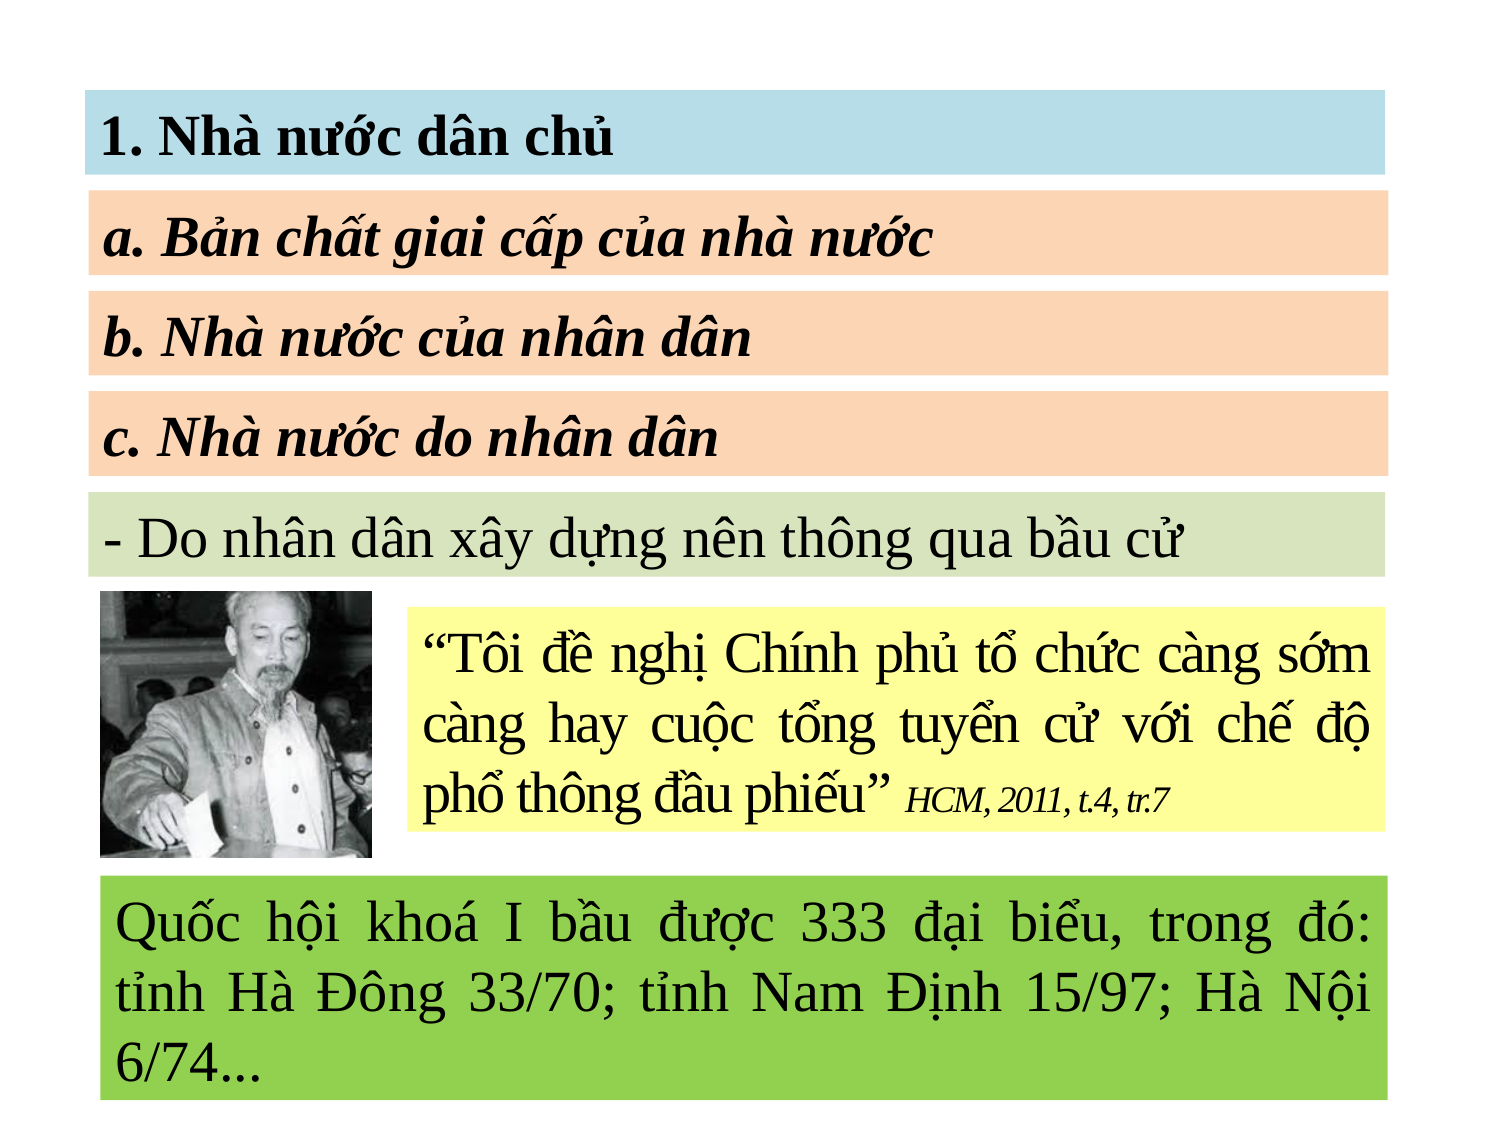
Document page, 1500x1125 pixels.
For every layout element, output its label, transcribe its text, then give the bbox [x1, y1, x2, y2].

text_box - Do nhân dân xây dựng nên thông qua bầu cử [88, 492, 1386, 577]
text_box Quốc hội khoá I bầu được 333 đại biểu, trong đó: tỉnh Hà Đông 33/70; tỉnh Nam Định 15/97; Hà Nội 6/74... [100, 875, 1388, 1101]
text_box c. Nhà nước do nhân dân [88, 391, 1389, 476]
text_box b. Nhà nước của nhân dân [88, 290, 1389, 376]
text_box a. Bản chất giai cấp của nhà nước [88, 190, 1389, 276]
text_box “Tôi đề nghị Chính phủ tổ chức càng sớm càng hay cuộc tổng tuyển cử với chế độ phổ thông đầu phiếu” HCM, 2011, t.4, tr.7 [407, 606, 1386, 832]
text_box 1. Nhà nước dân chủ [85, 90, 1386, 175]
picture [100, 591, 373, 859]
